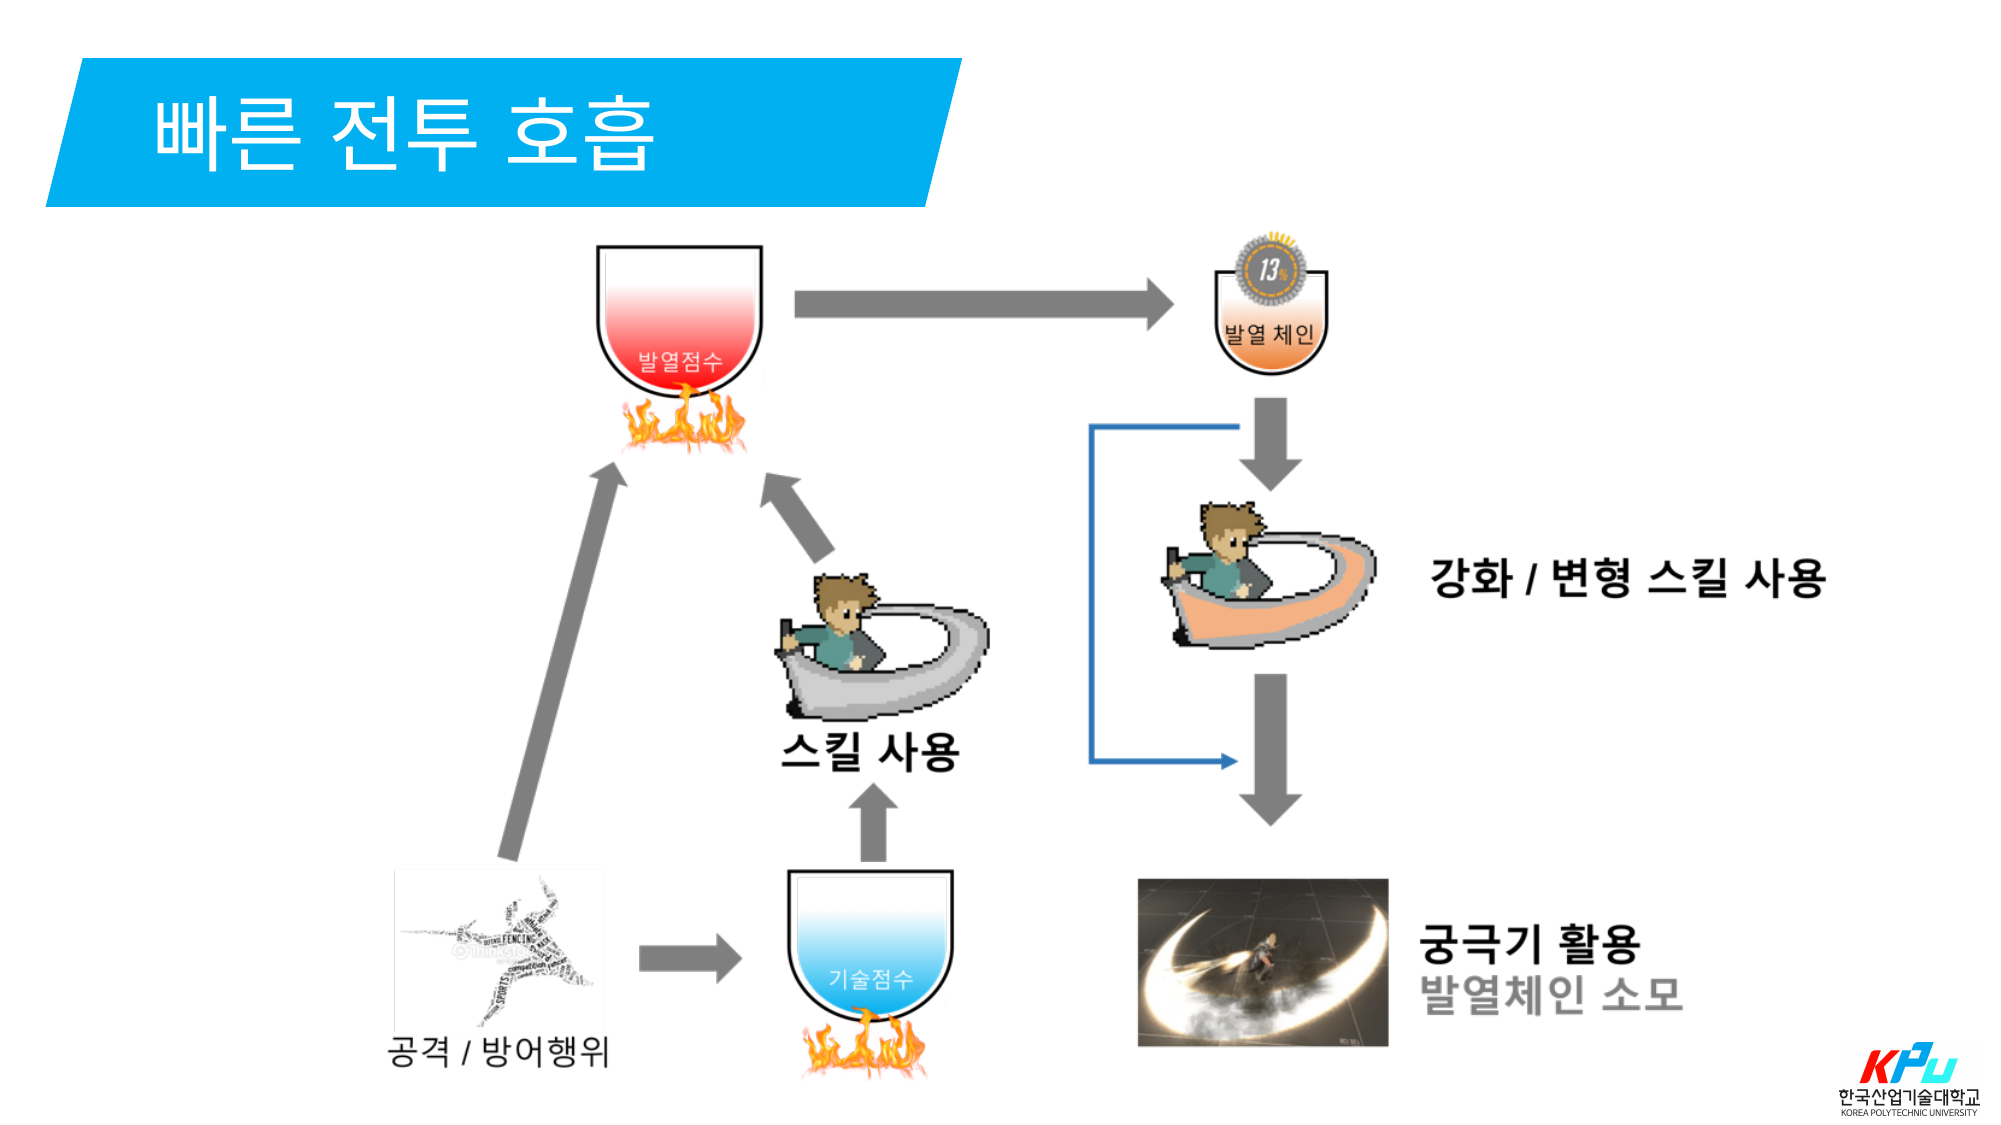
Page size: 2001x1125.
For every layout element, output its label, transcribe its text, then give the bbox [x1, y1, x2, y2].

picture [366, 227, 1980, 1116]
picture [1910, 1051, 1920, 1058]
text_box 빠른 전투 호흡 [44, 57, 964, 208]
